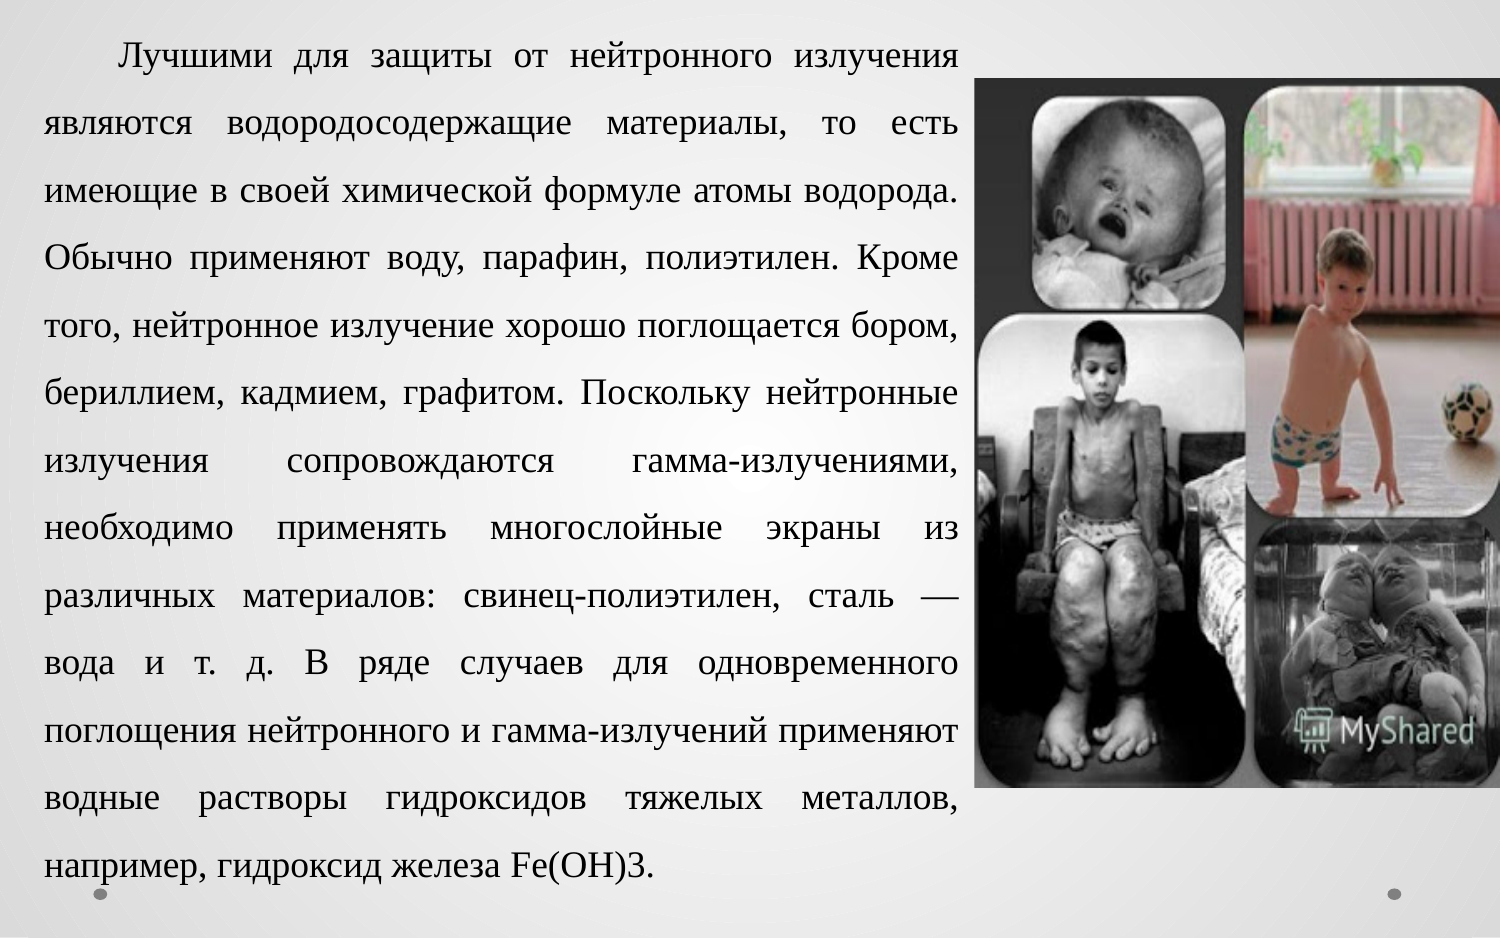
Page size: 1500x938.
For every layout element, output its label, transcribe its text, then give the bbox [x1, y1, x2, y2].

text_box Лучшими для защиты от нейтронного излучения являются водородосодержащие материалы, то есть имеющие в своей химической формуле атомы водорода. Обычно применяют воду, парафин, полиэтилен. Кроме того, нейтронное излучение хорошо поглощается бором, бериллием, кадмием, графитом. Поскольку нейтронные излучения сопровождаются гамма-излучениями, необходимо применять многослойные экраны из различных материалов: свинец-полиэтилен, сталь — вода и т. д. В ряде случаев для одновременного поглощения нейтронного и гамма-излучений применяют водные растворы гидроксидов тяжелых металлов, например, гидроксид железа Fe(OH)3. [29, 0, 975, 893]
picture [974, 78, 1500, 788]
